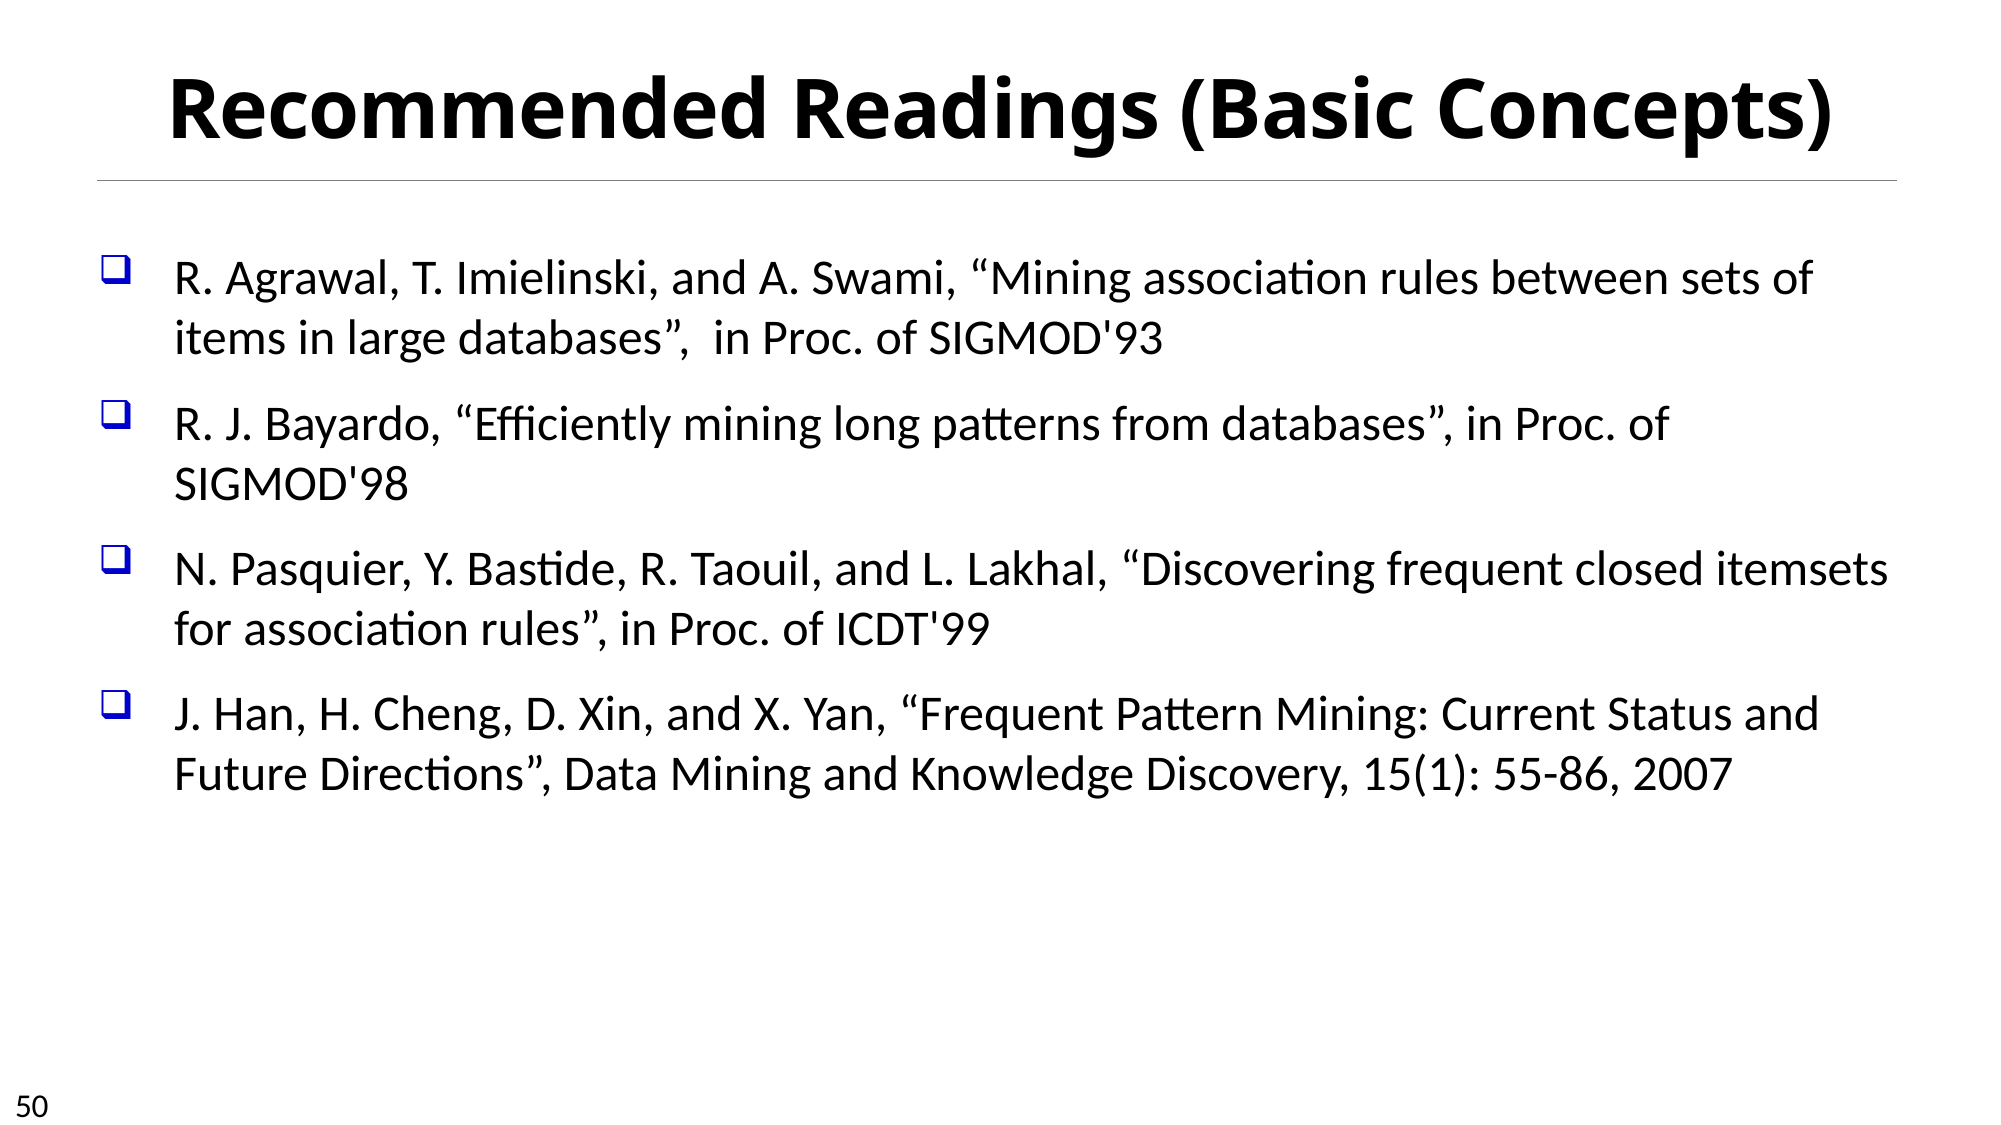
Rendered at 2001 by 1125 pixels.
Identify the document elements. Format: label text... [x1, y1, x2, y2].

title Recommended Readings (Basic Concepts) [0, 62, 2000, 163]
list R. Agrawal, T. Imielinski, and A. Swami, “Mining association rules between sets of items in large databases”, in Proc. of SIGMOD'93 R. J. Bayardo, “Efficiently mining long patterns from databases”, in Proc. of SIGMOD'98 N. Pasquier, Y. Bastide, R. Taouil, and L. Lakhal, “Discovering frequent closed itemsets for association rules”, in Proc. of ICDT'99 J. Han, H. Cheng, D. Xin, and X. Yan, “Frequent Pattern Mining: Current Status and Future Directions”, Data Mining and Knowledge Discovery, 15(1): 55-86, 2007 [83, 237, 1907, 993]
